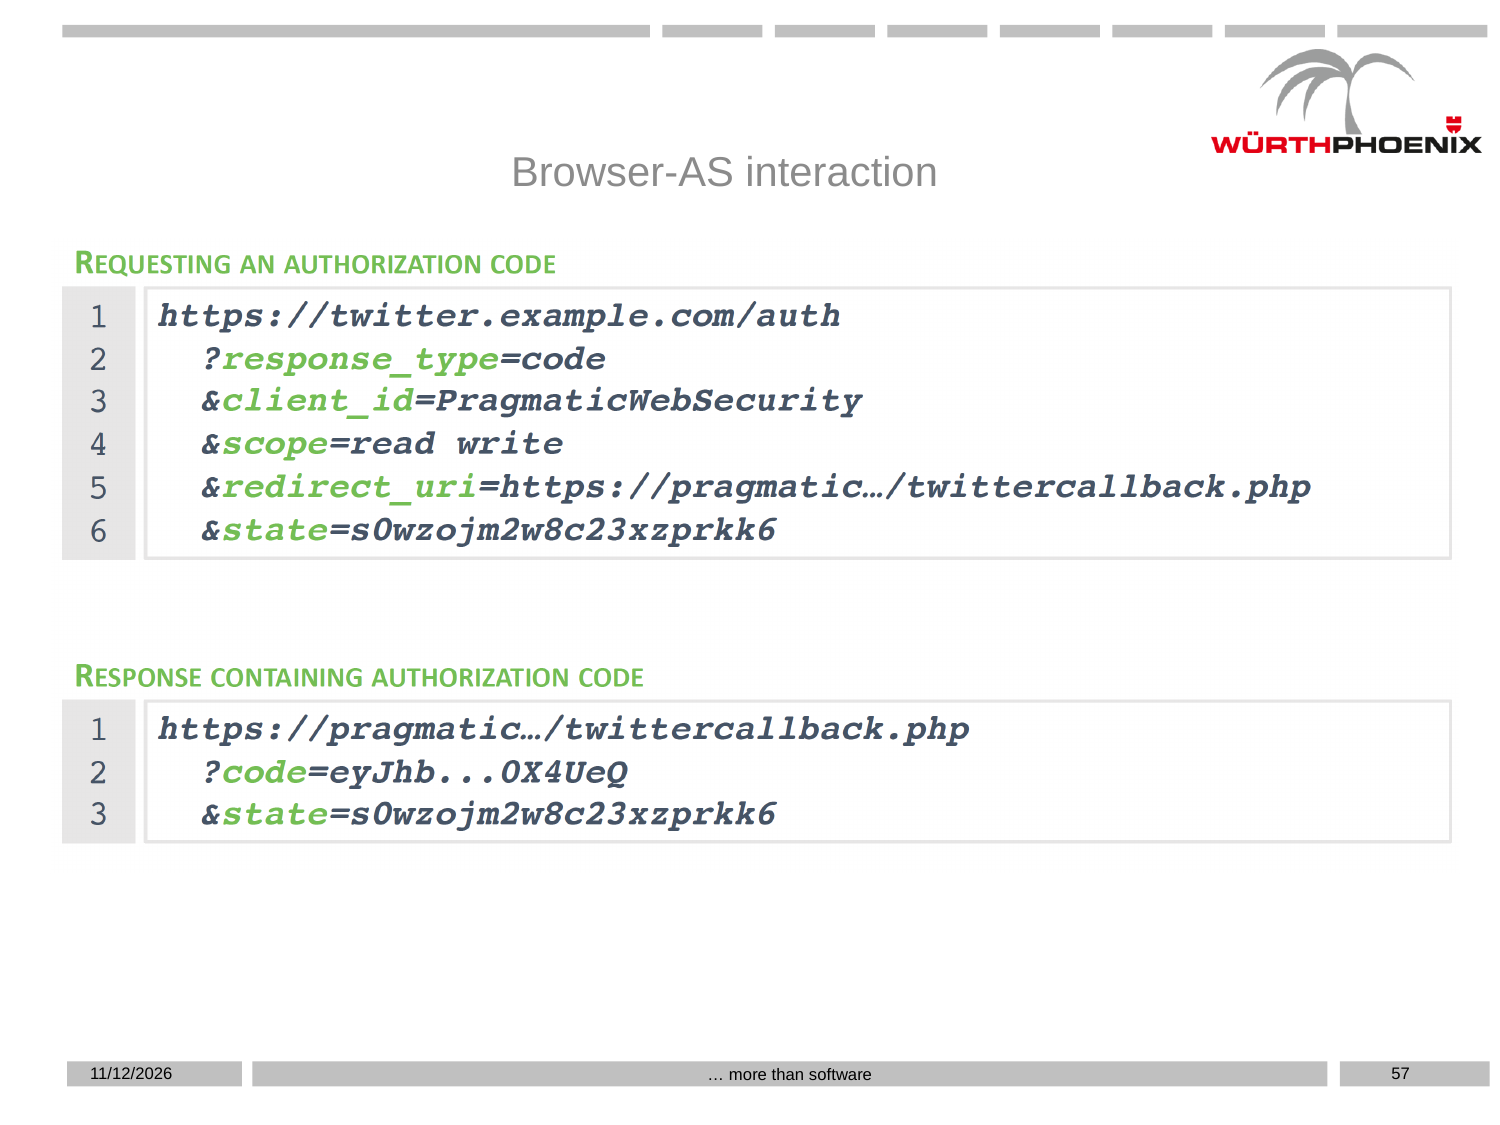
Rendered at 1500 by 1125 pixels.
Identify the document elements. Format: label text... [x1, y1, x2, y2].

text_box Browser-AS interaction [399, 137, 1061, 214]
slide_number 57 [1074, 1042, 1425, 1103]
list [49, 237, 1460, 874]
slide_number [75, 1042, 425, 1103]
picture [1211, 49, 1482, 153]
